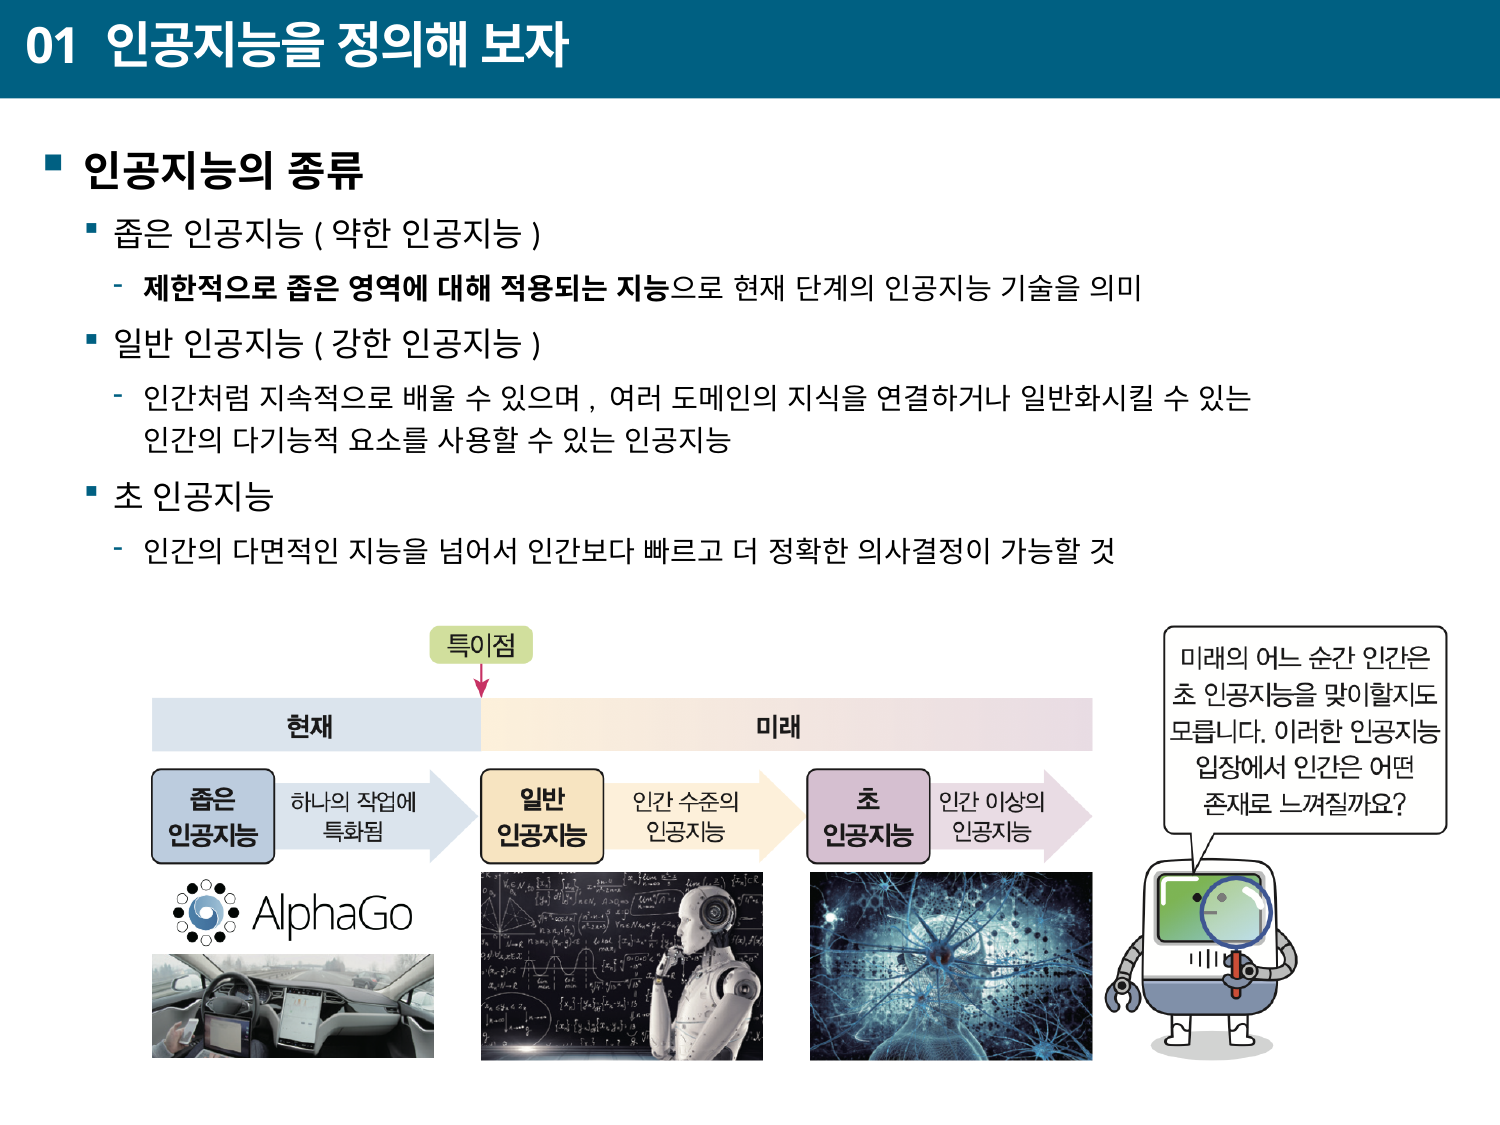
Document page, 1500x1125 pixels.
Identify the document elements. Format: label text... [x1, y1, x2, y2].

title 01 인공지능을 정의해 보자 [10, 8, 1288, 87]
list 인공지능의 종류 좁은 인공지능(약한 인공지능) 제한적으로 좁은 영역에 대해 적용되는 지능으로 현재 단계의 인공지능 기술을 의미 일반 인공지능(강한 인공지능) 인간처럼 지속적으로 배울 수 있으며, 여러 도메인의 지식을 연결하거나 일반화시킬 수 있는 인간의 다기능적 요소를 사용할 수 있는 인공지능 초 인공지능 인간의 다면적인 지능을 넘어서 인간보다 빠르고 더 정확한 의사결정이 가능할 것 [10, 126, 1481, 1057]
picture [135, 608, 1458, 1078]
